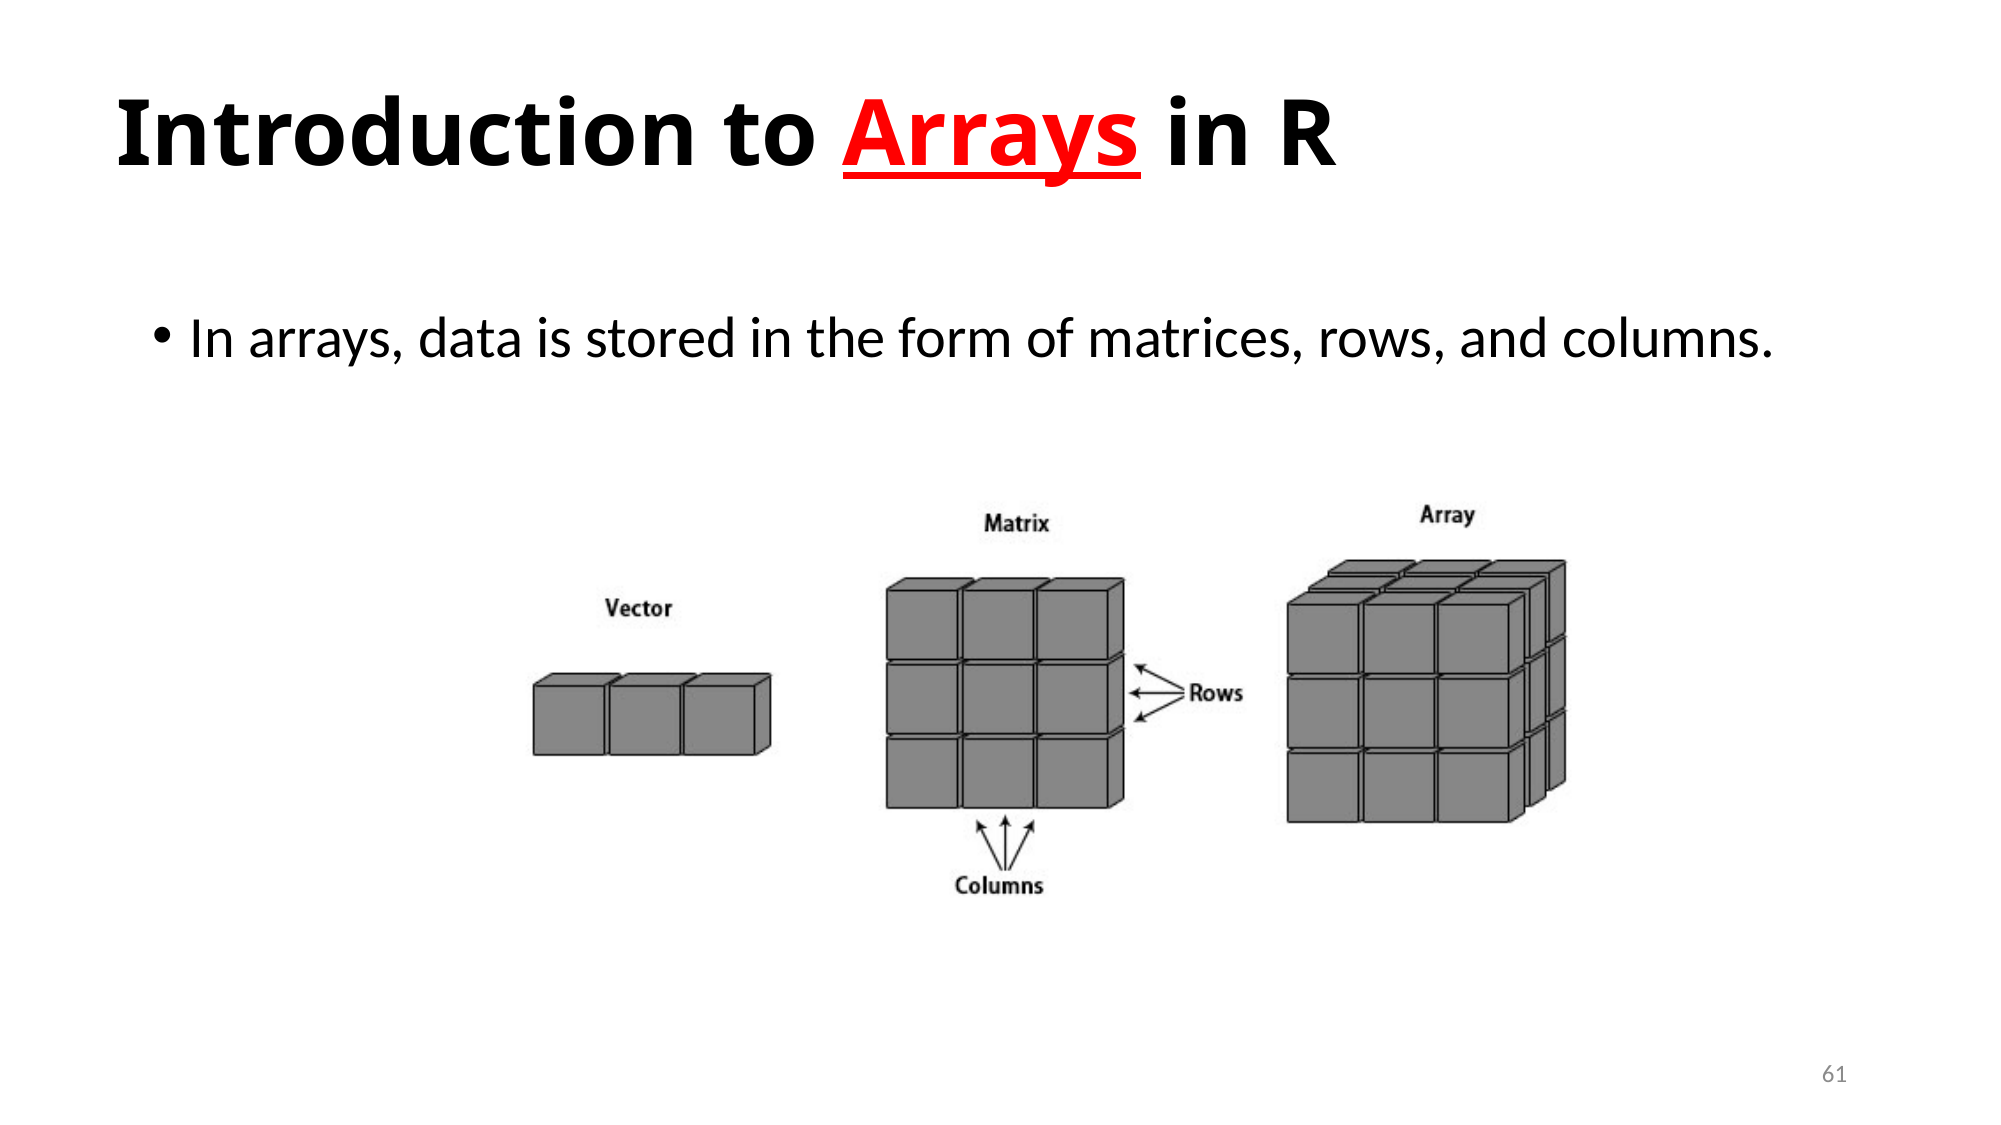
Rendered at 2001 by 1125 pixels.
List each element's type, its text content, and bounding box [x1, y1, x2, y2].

list In arrays, data is stored in the form of matrices, rows, and columns. [137, 299, 1863, 1014]
slide_number 61 [1412, 1042, 1863, 1103]
picture [512, 431, 1614, 940]
title Introduction to Arrays in R [101, 82, 1827, 300]
